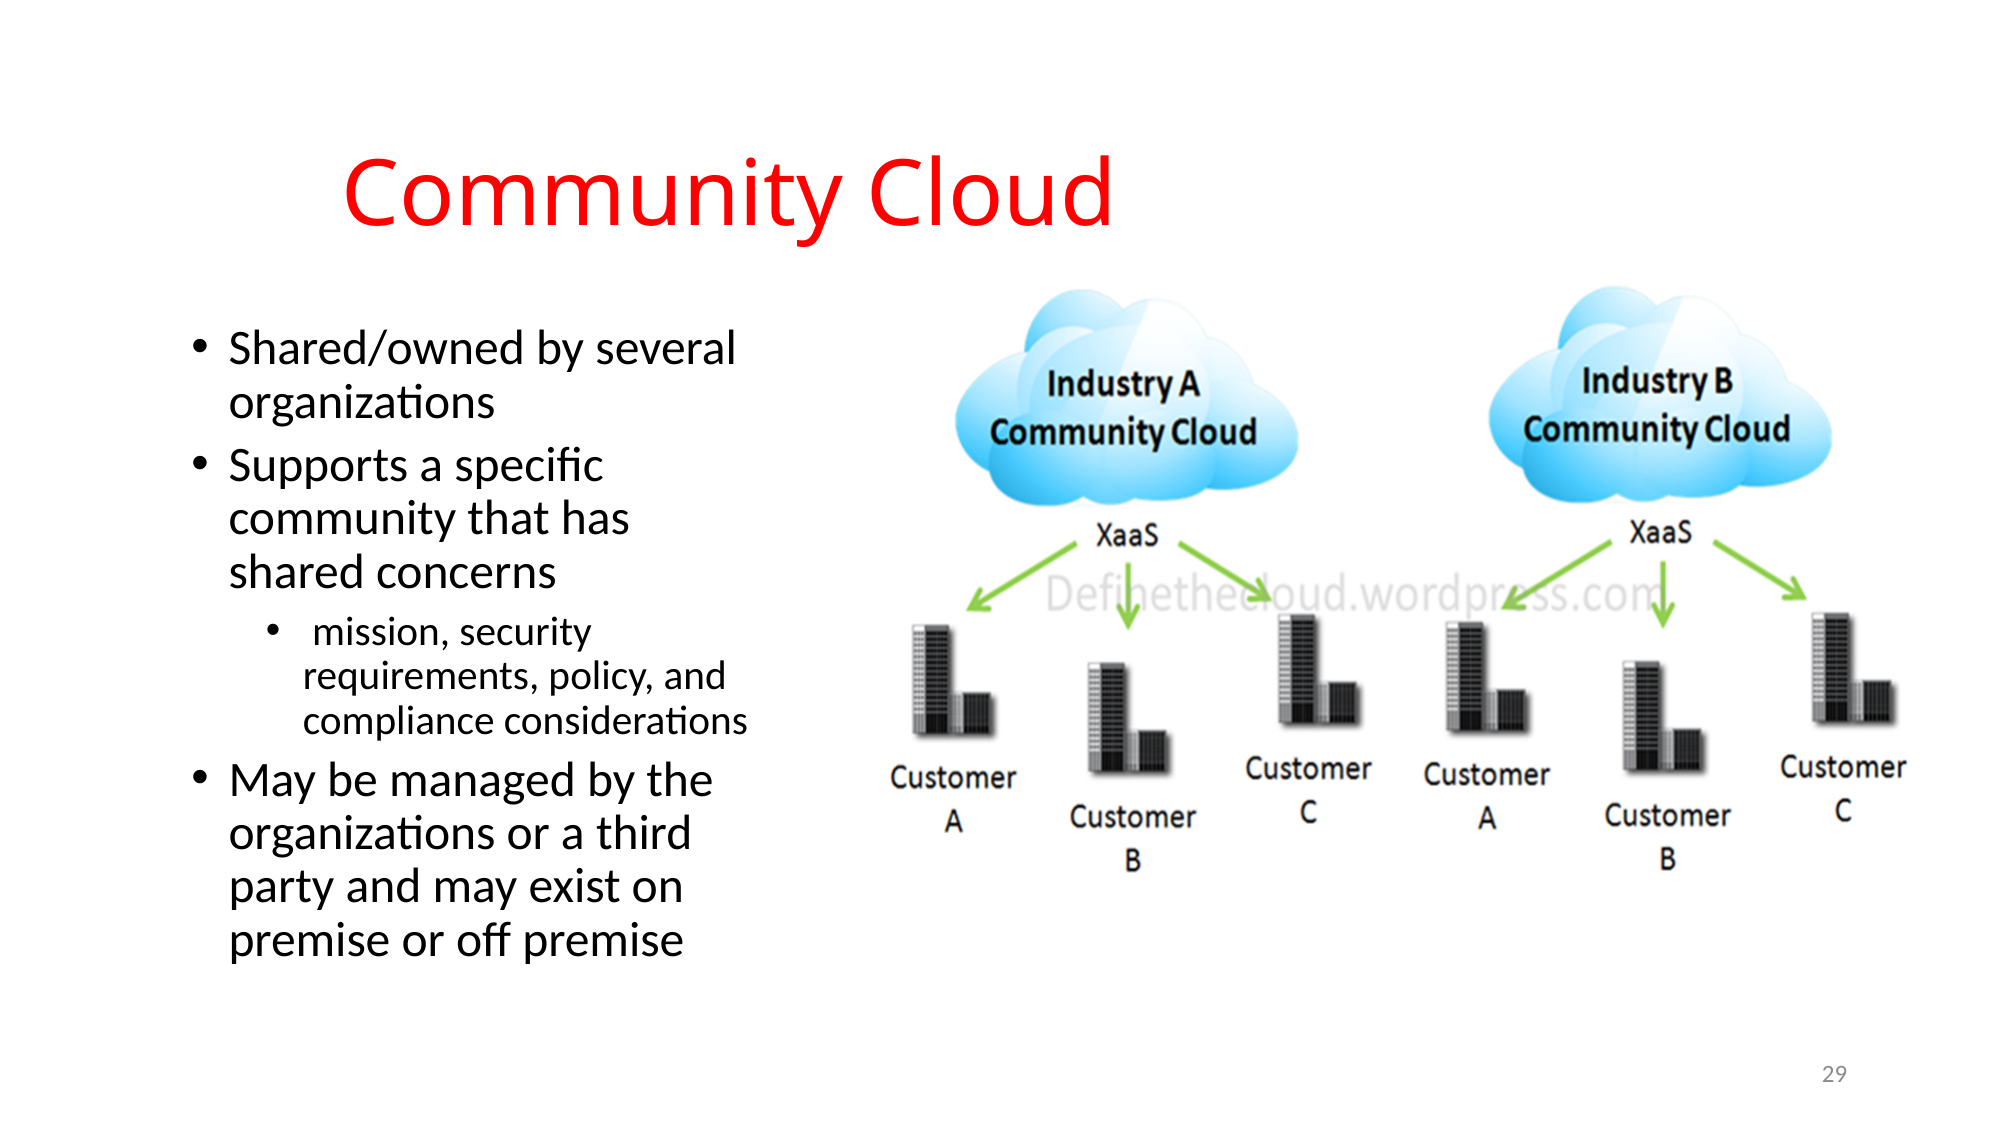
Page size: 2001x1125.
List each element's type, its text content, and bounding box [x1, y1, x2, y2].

picture [870, 278, 1933, 891]
title Community Cloud [326, 137, 1677, 255]
list Shared/owned by several organizations Supports a specific community that has shared concerns mission, security requirements, policy, and compliance considerations May be managed by the organizations or a third party and may exist on premise or off premise [102, 314, 764, 1024]
slide_number 29 [1412, 1042, 1863, 1103]
